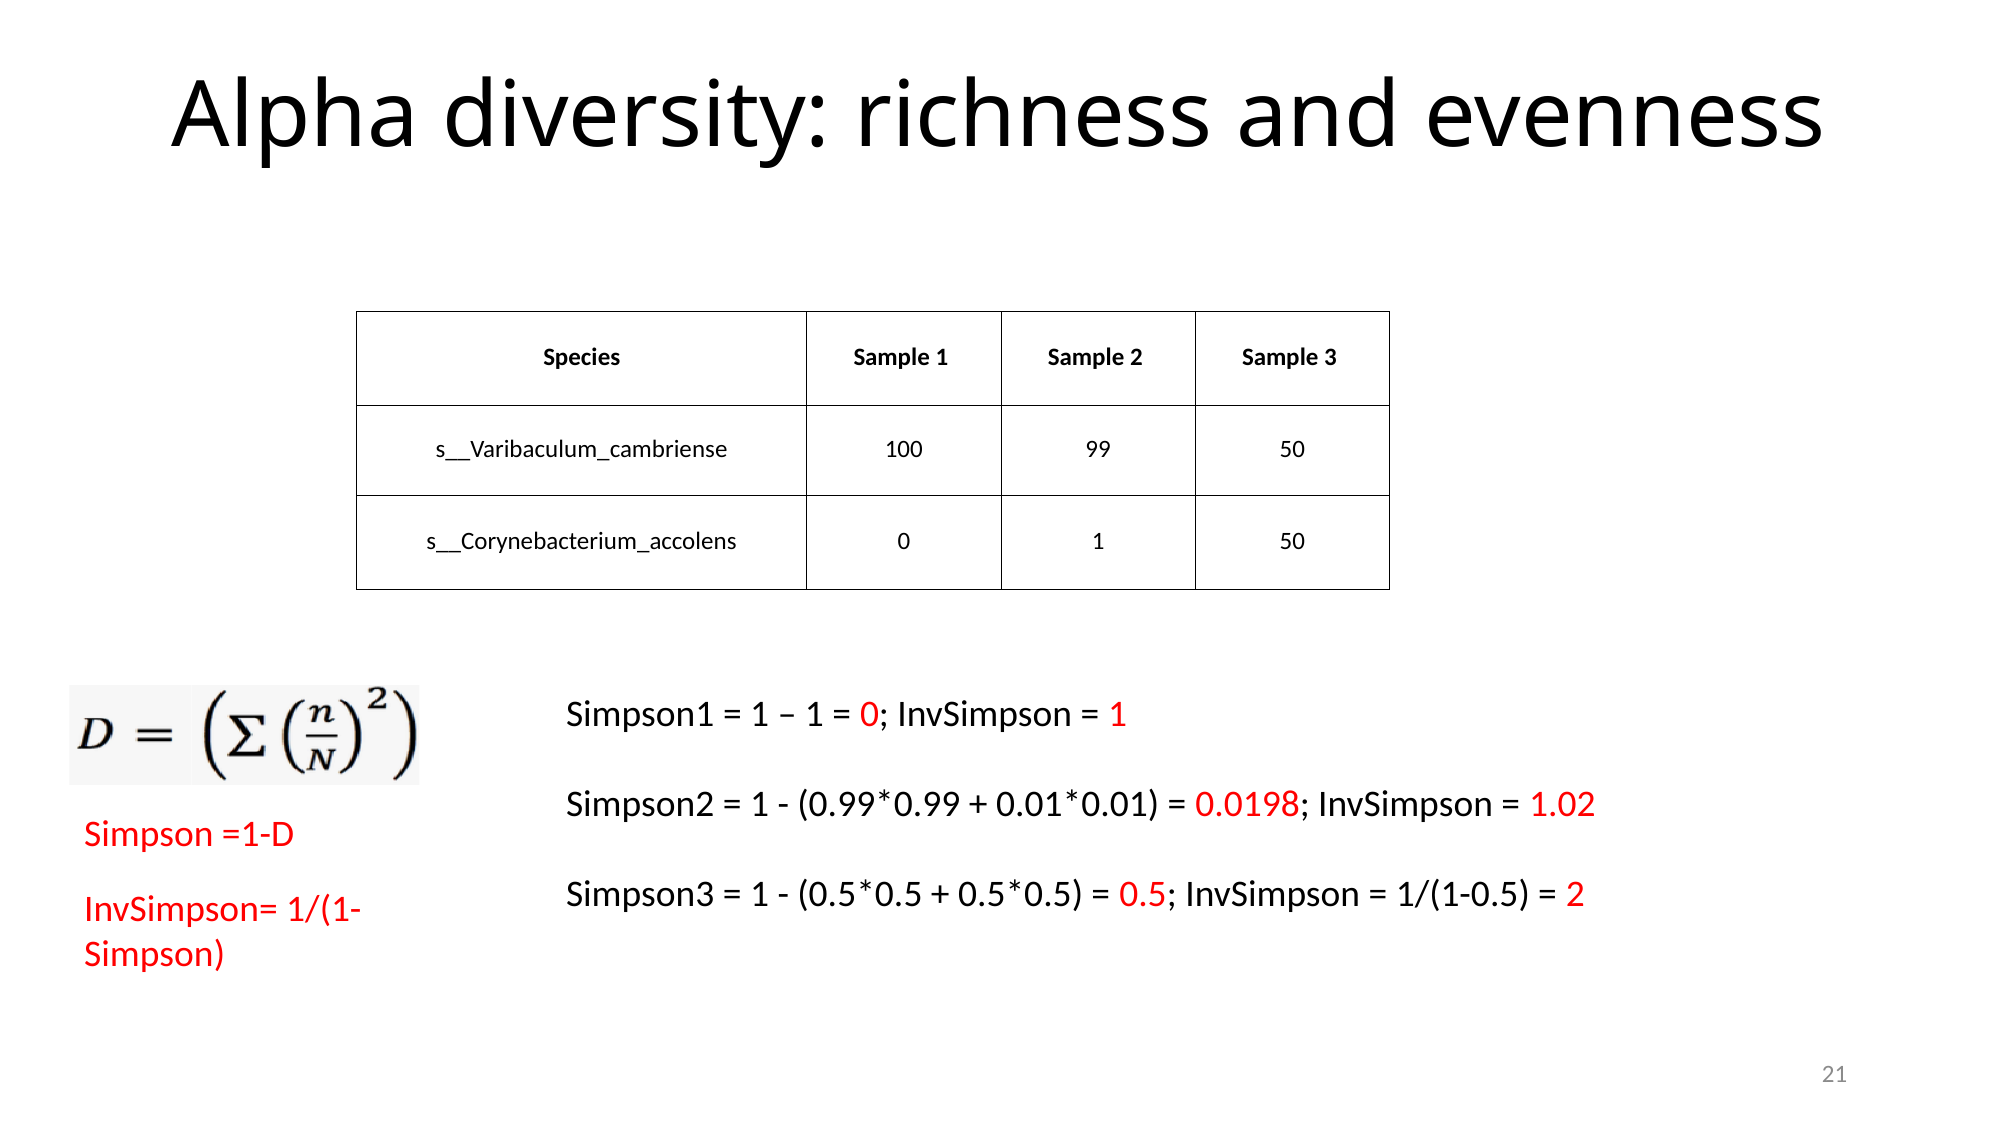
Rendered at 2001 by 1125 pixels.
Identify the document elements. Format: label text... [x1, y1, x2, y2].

table_cell 100 [807, 406, 1001, 495]
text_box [69, 685, 420, 785]
text_box Simpson1 = 1 – 1 = 0; InvSimpson = 1 Simpson2 = 1 - (0.99*0.99 + 0.01*0.01) = 0.0198; InvSimpson = 1.02 Simpson3 = 1 - (0.5*0.5 + 0.5*0.5) = 0.5; InvSimpson = 1/(1-0.5) = 2 [551, 681, 1931, 922]
table_header Sample 3 [1196, 312, 1389, 405]
table_cell s__Corynebacterium_accolens [357, 496, 806, 589]
title Alpha diversity: richness and evenness [137, 8, 1863, 226]
table_cell 0 [807, 496, 1001, 589]
table_header Sample 2 [1002, 312, 1195, 405]
table_cell 50 [1196, 496, 1389, 589]
text_box InvSimpson= 1/(1-Simpson) [69, 876, 516, 981]
slide_number 21 [1412, 1042, 1863, 1103]
table_header Species [357, 312, 806, 405]
table_cell s__Varibaculum_cambriense [357, 406, 806, 495]
text_box Simpson =1-D [69, 801, 516, 862]
table_cell 50 [1196, 406, 1389, 495]
table_header Sample 1 [807, 312, 1001, 405]
table_cell 1 [1002, 496, 1195, 589]
table_cell 99 [1002, 406, 1195, 495]
